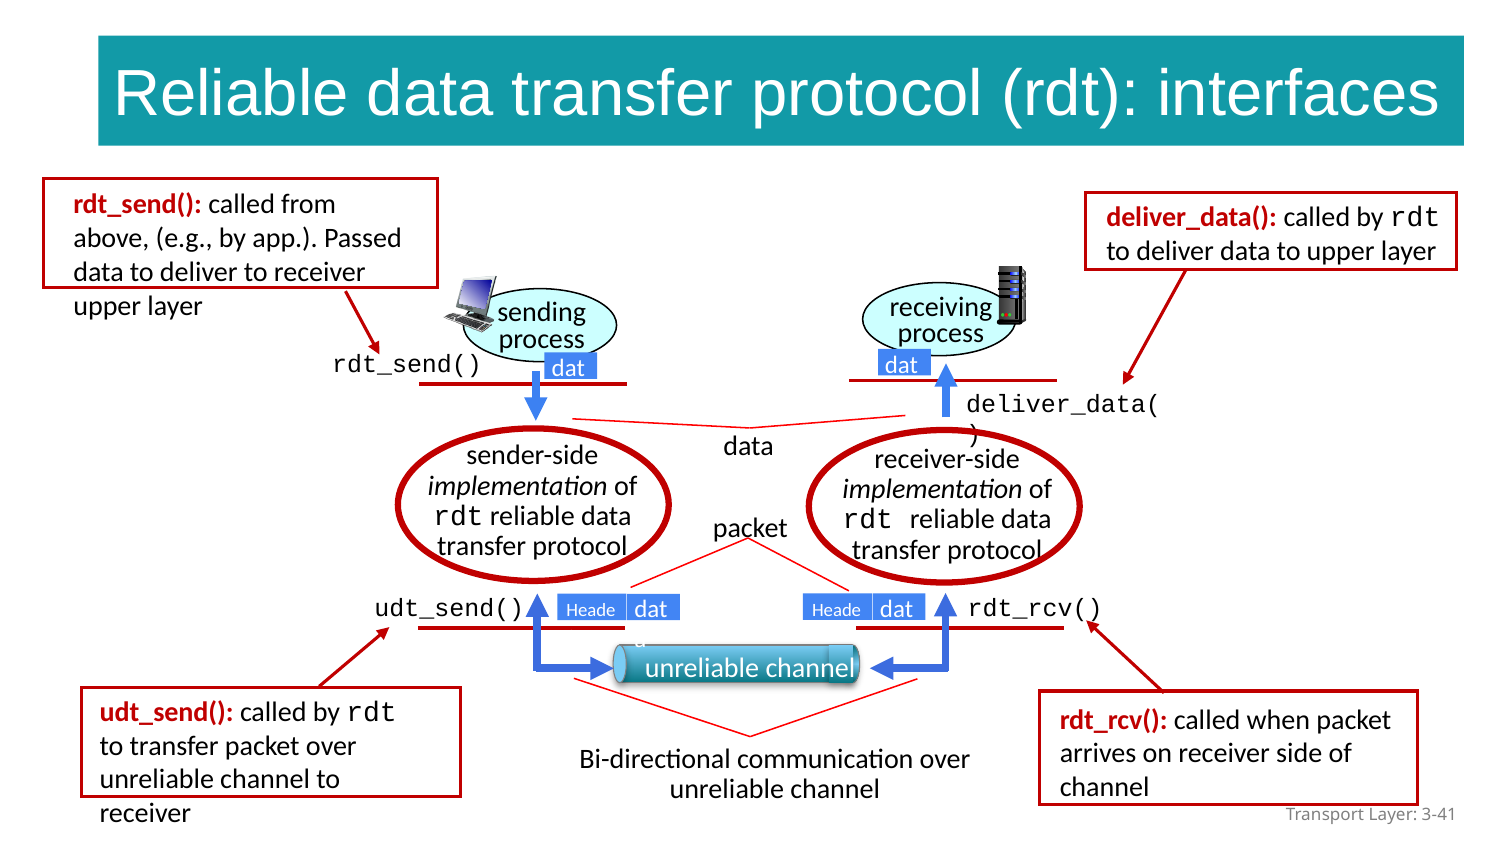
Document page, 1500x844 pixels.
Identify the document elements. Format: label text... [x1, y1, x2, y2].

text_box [317, 266, 1190, 692]
slide_number Transport Layer: 3-41 [1134, 792, 1472, 838]
title Reliable data transfer protocol (rdt): interfaces [98, 35, 1464, 146]
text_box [43, 178, 439, 355]
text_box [81, 626, 461, 838]
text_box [539, 678, 1011, 814]
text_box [513, 416, 984, 470]
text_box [630, 506, 850, 592]
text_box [1085, 191, 1463, 385]
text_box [1038, 620, 1424, 812]
